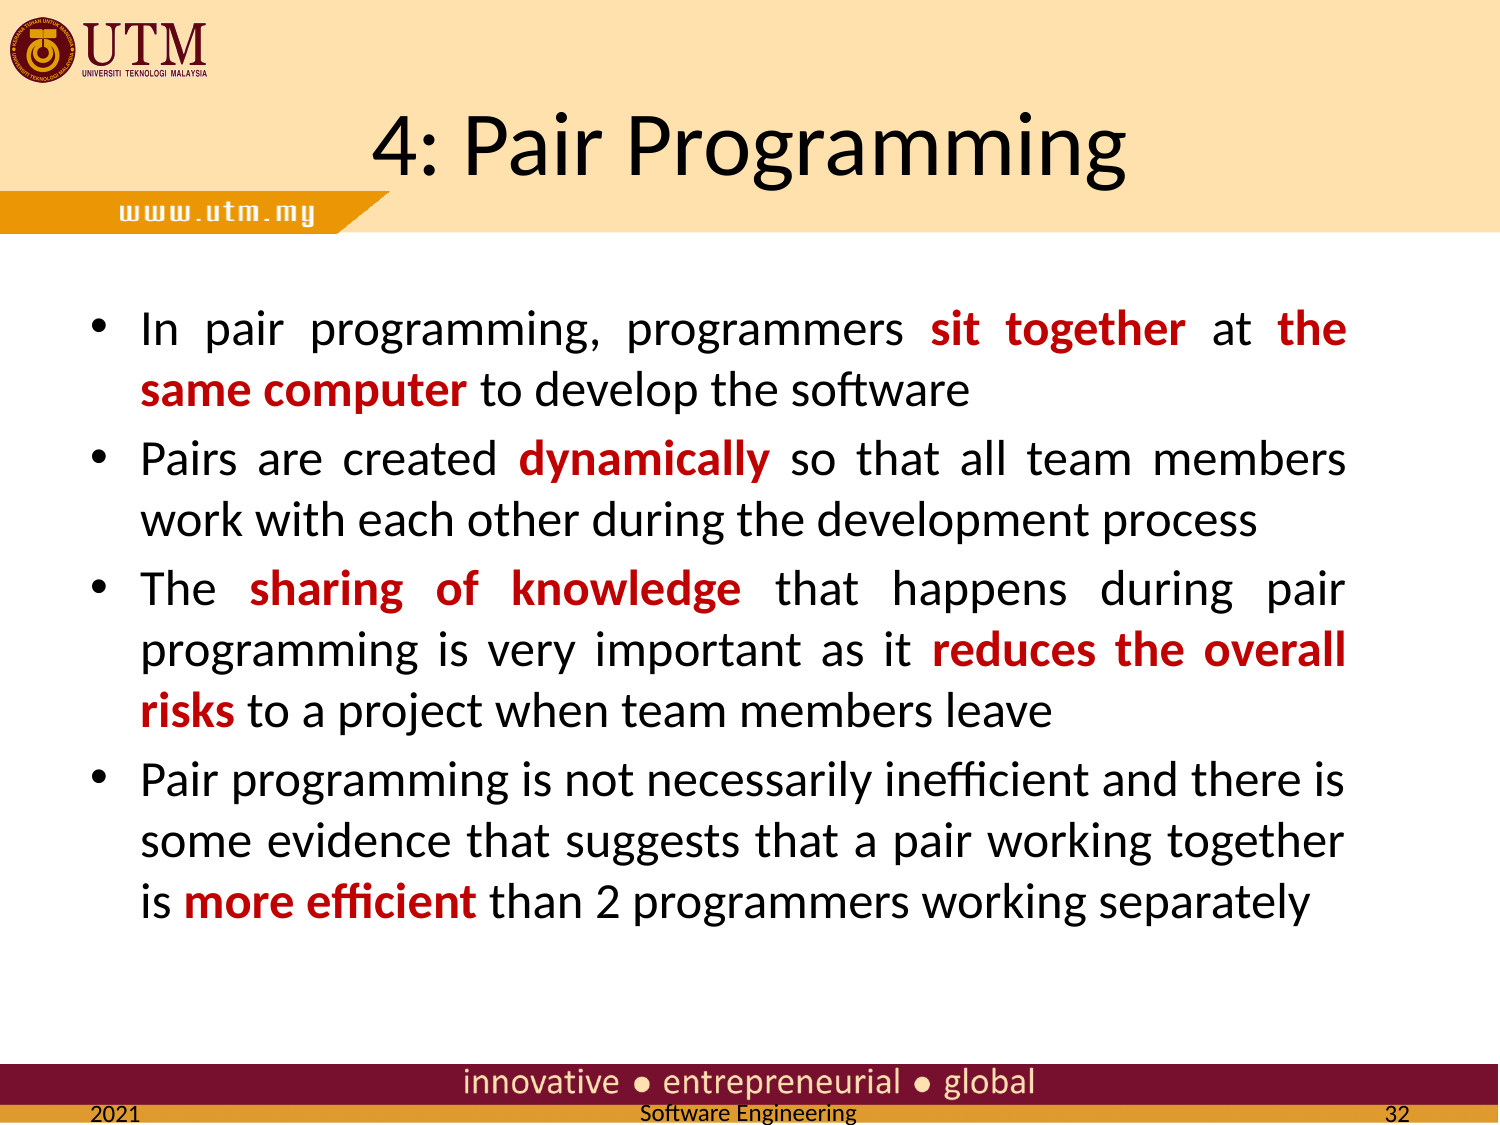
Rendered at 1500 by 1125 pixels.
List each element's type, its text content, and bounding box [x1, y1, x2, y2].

slide_number ‹#› [1074, 1082, 1425, 1125]
footer Software Engineering [425, 1086, 1074, 1125]
title 4: Pair Programming [75, 45, 1425, 233]
list In pair programming, programmers sit together at the same computer to develop the software Pairs are created dynamically so that all team members work with each other during the development process The sharing of knowledge that happens during pair programming is very important as it reduces the overall risks to a project when team members leave Pair programming is not necessarily inefficient and there is some evidence that suggests that a pair working together is more efficient than 2 programmers working separately [75, 287, 1363, 1005]
picture [0, 191, 390, 234]
slide_number 2021 [75, 1082, 425, 1125]
picture [10, 17, 207, 83]
picture [0, 1064, 1498, 1123]
